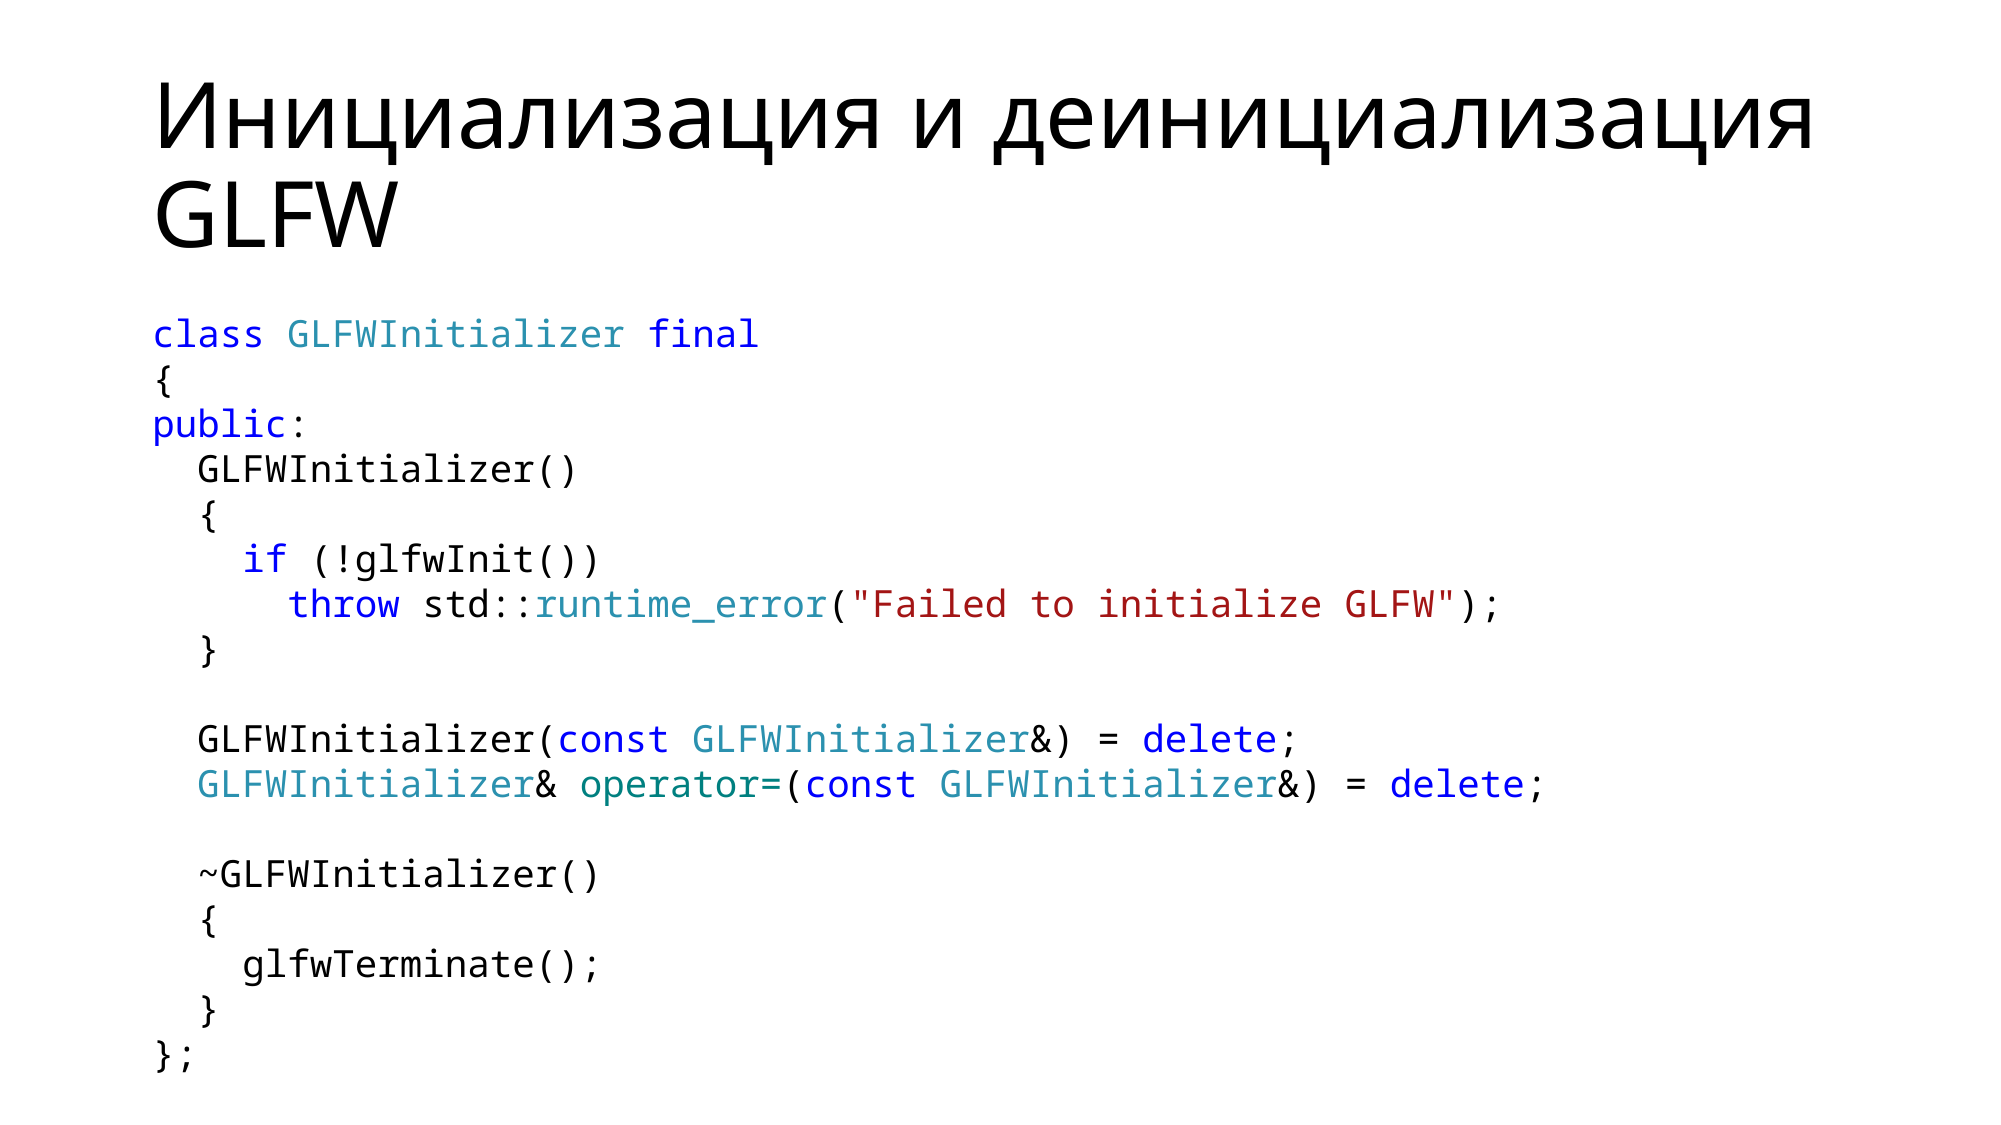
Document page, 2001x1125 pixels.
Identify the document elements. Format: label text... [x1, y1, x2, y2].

title Инициализация и деинициализация GLFW [137, 59, 1863, 278]
text_box class GLFWInitializer final { public: GLFWInitializer() { if (!glfwInit()) throw std::runtime_error("Failed to initialize GLFW"); } GLFWInitializer(const GLFWInitializer&) = delete; GLFWInitializer& operator=(const GLFWInitializer&) = delete; ~GLFWInitializer() { glfwTerminate(); } }; [137, 302, 1688, 1083]
